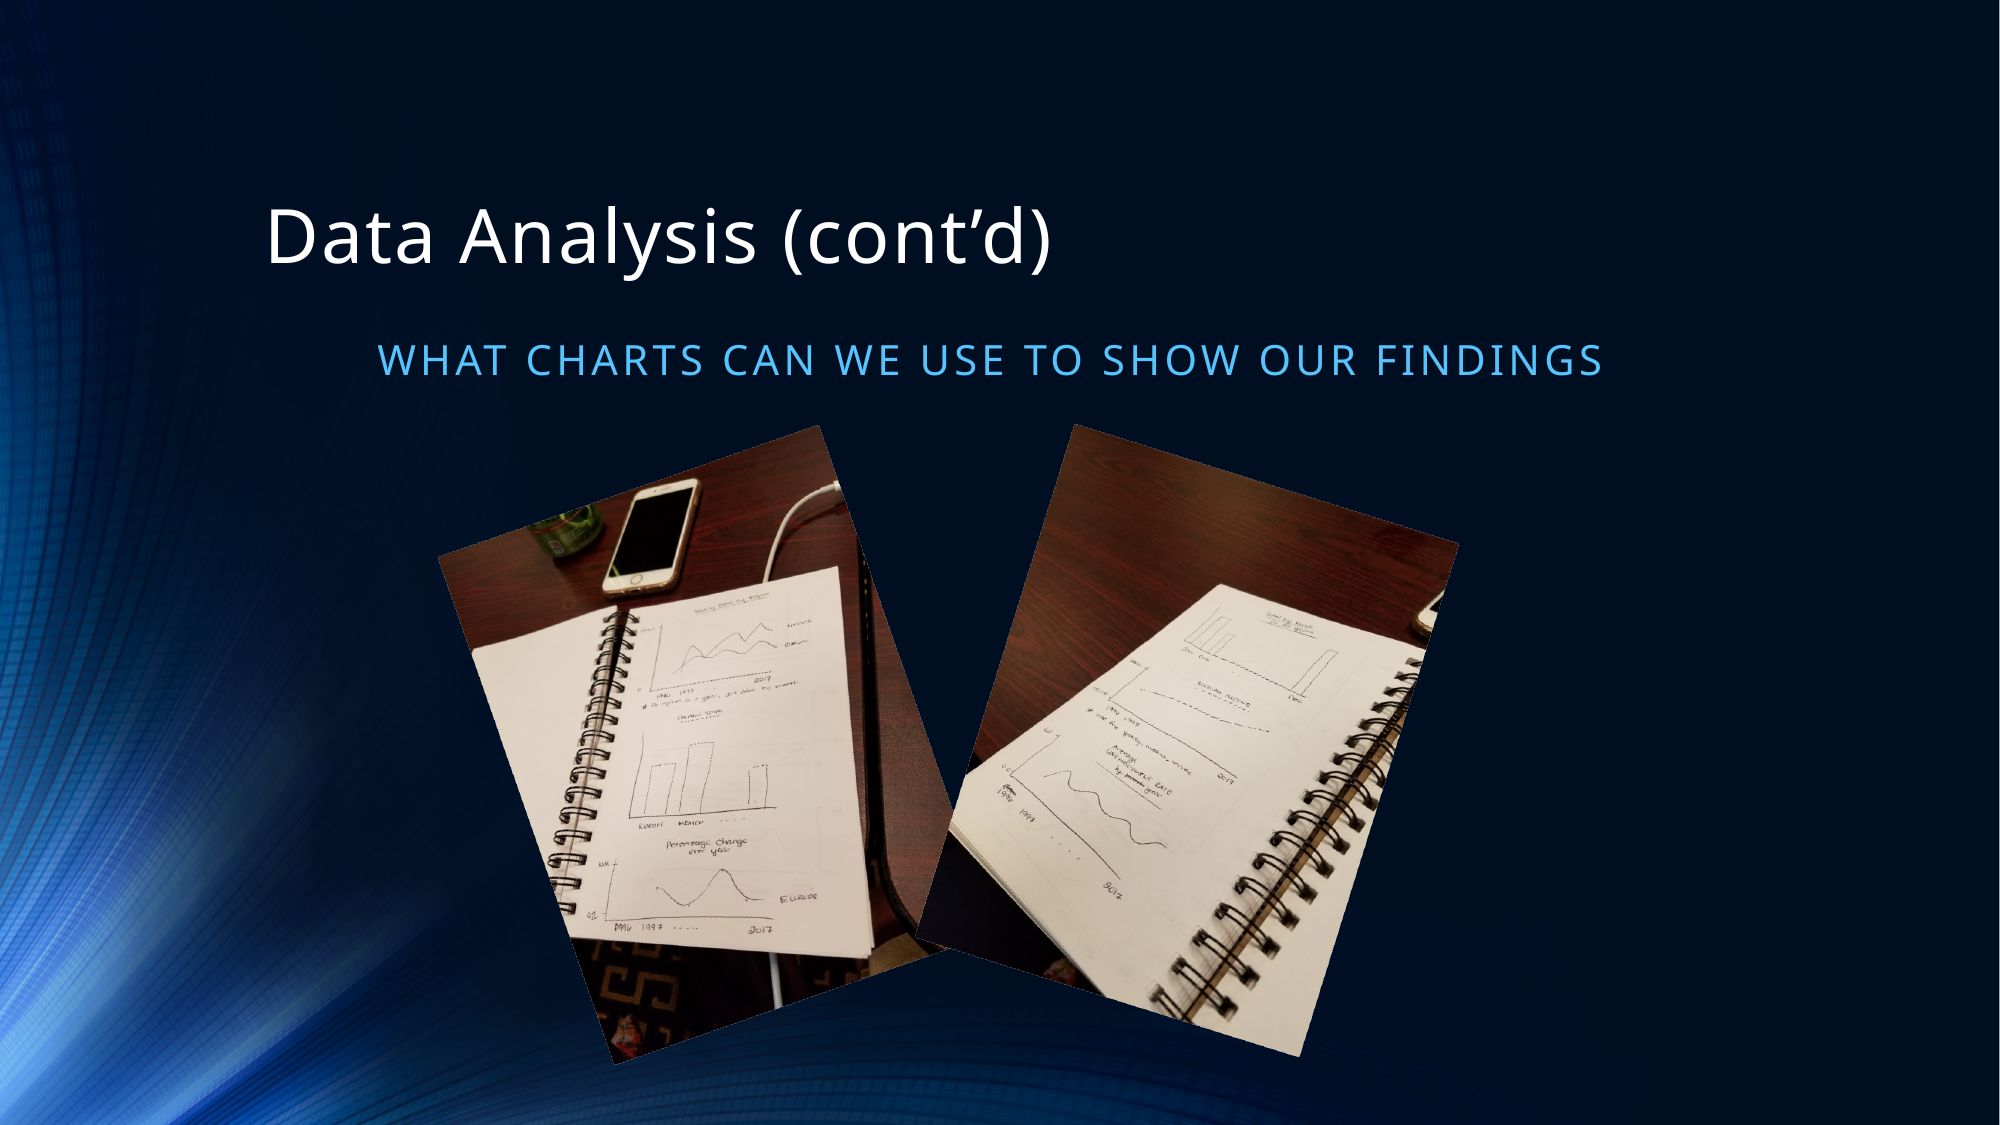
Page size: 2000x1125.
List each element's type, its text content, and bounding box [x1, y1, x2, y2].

picture [0, 0, 2000, 1125]
list What charts can we use to show our findings [362, 299, 1850, 425]
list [514, 475, 918, 1014]
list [984, 470, 1388, 1009]
title Data Analysis (cont’d) [249, 62, 1750, 288]
